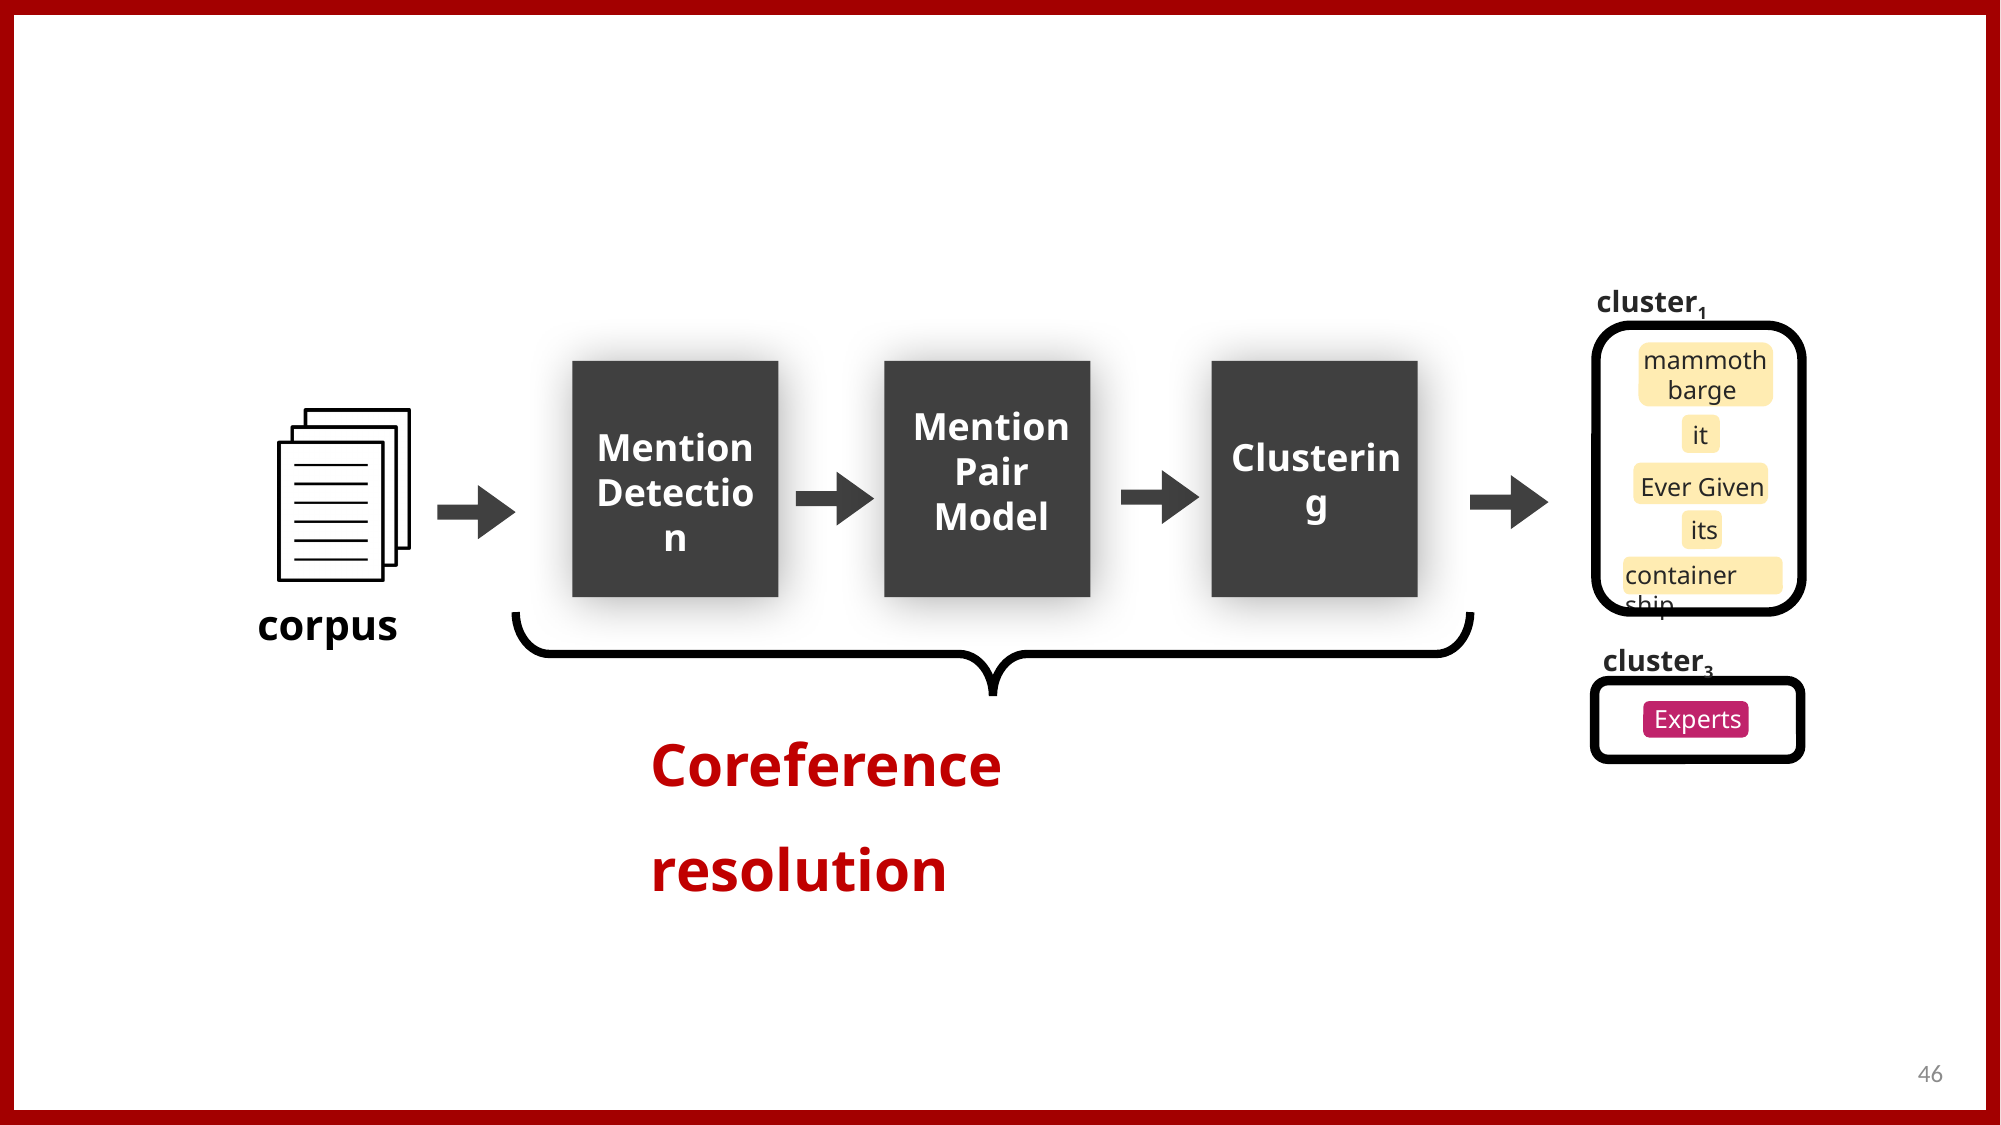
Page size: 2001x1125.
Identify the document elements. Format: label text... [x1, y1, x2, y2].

slide_number 46 [1508, 1042, 1959, 1103]
text_box [794, 469, 856, 528]
text_box container ship [1610, 590, 1802, 627]
picture [277, 408, 411, 582]
text_box [1196, 493, 1202, 501]
text_box cluster3 [1588, 634, 1729, 690]
text_box [1469, 473, 1551, 532]
text_box [571, 360, 779, 598]
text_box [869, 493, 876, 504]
text_box [1594, 324, 1804, 614]
text_box Coreference resolution [635, 685, 1325, 814]
text_box [436, 483, 518, 542]
text_box Mention Pair Model [888, 395, 1095, 546]
text_box [515, 612, 1471, 696]
text_box cluster1 [1581, 275, 1723, 330]
text_box [883, 360, 1091, 598]
text_box [1593, 679, 1802, 761]
text_box Clustering [1213, 426, 1420, 532]
text_box [1120, 468, 1183, 527]
text_box Mention Detection [572, 416, 779, 567]
text_box [1211, 360, 1419, 598]
text_box corpus [237, 591, 419, 656]
